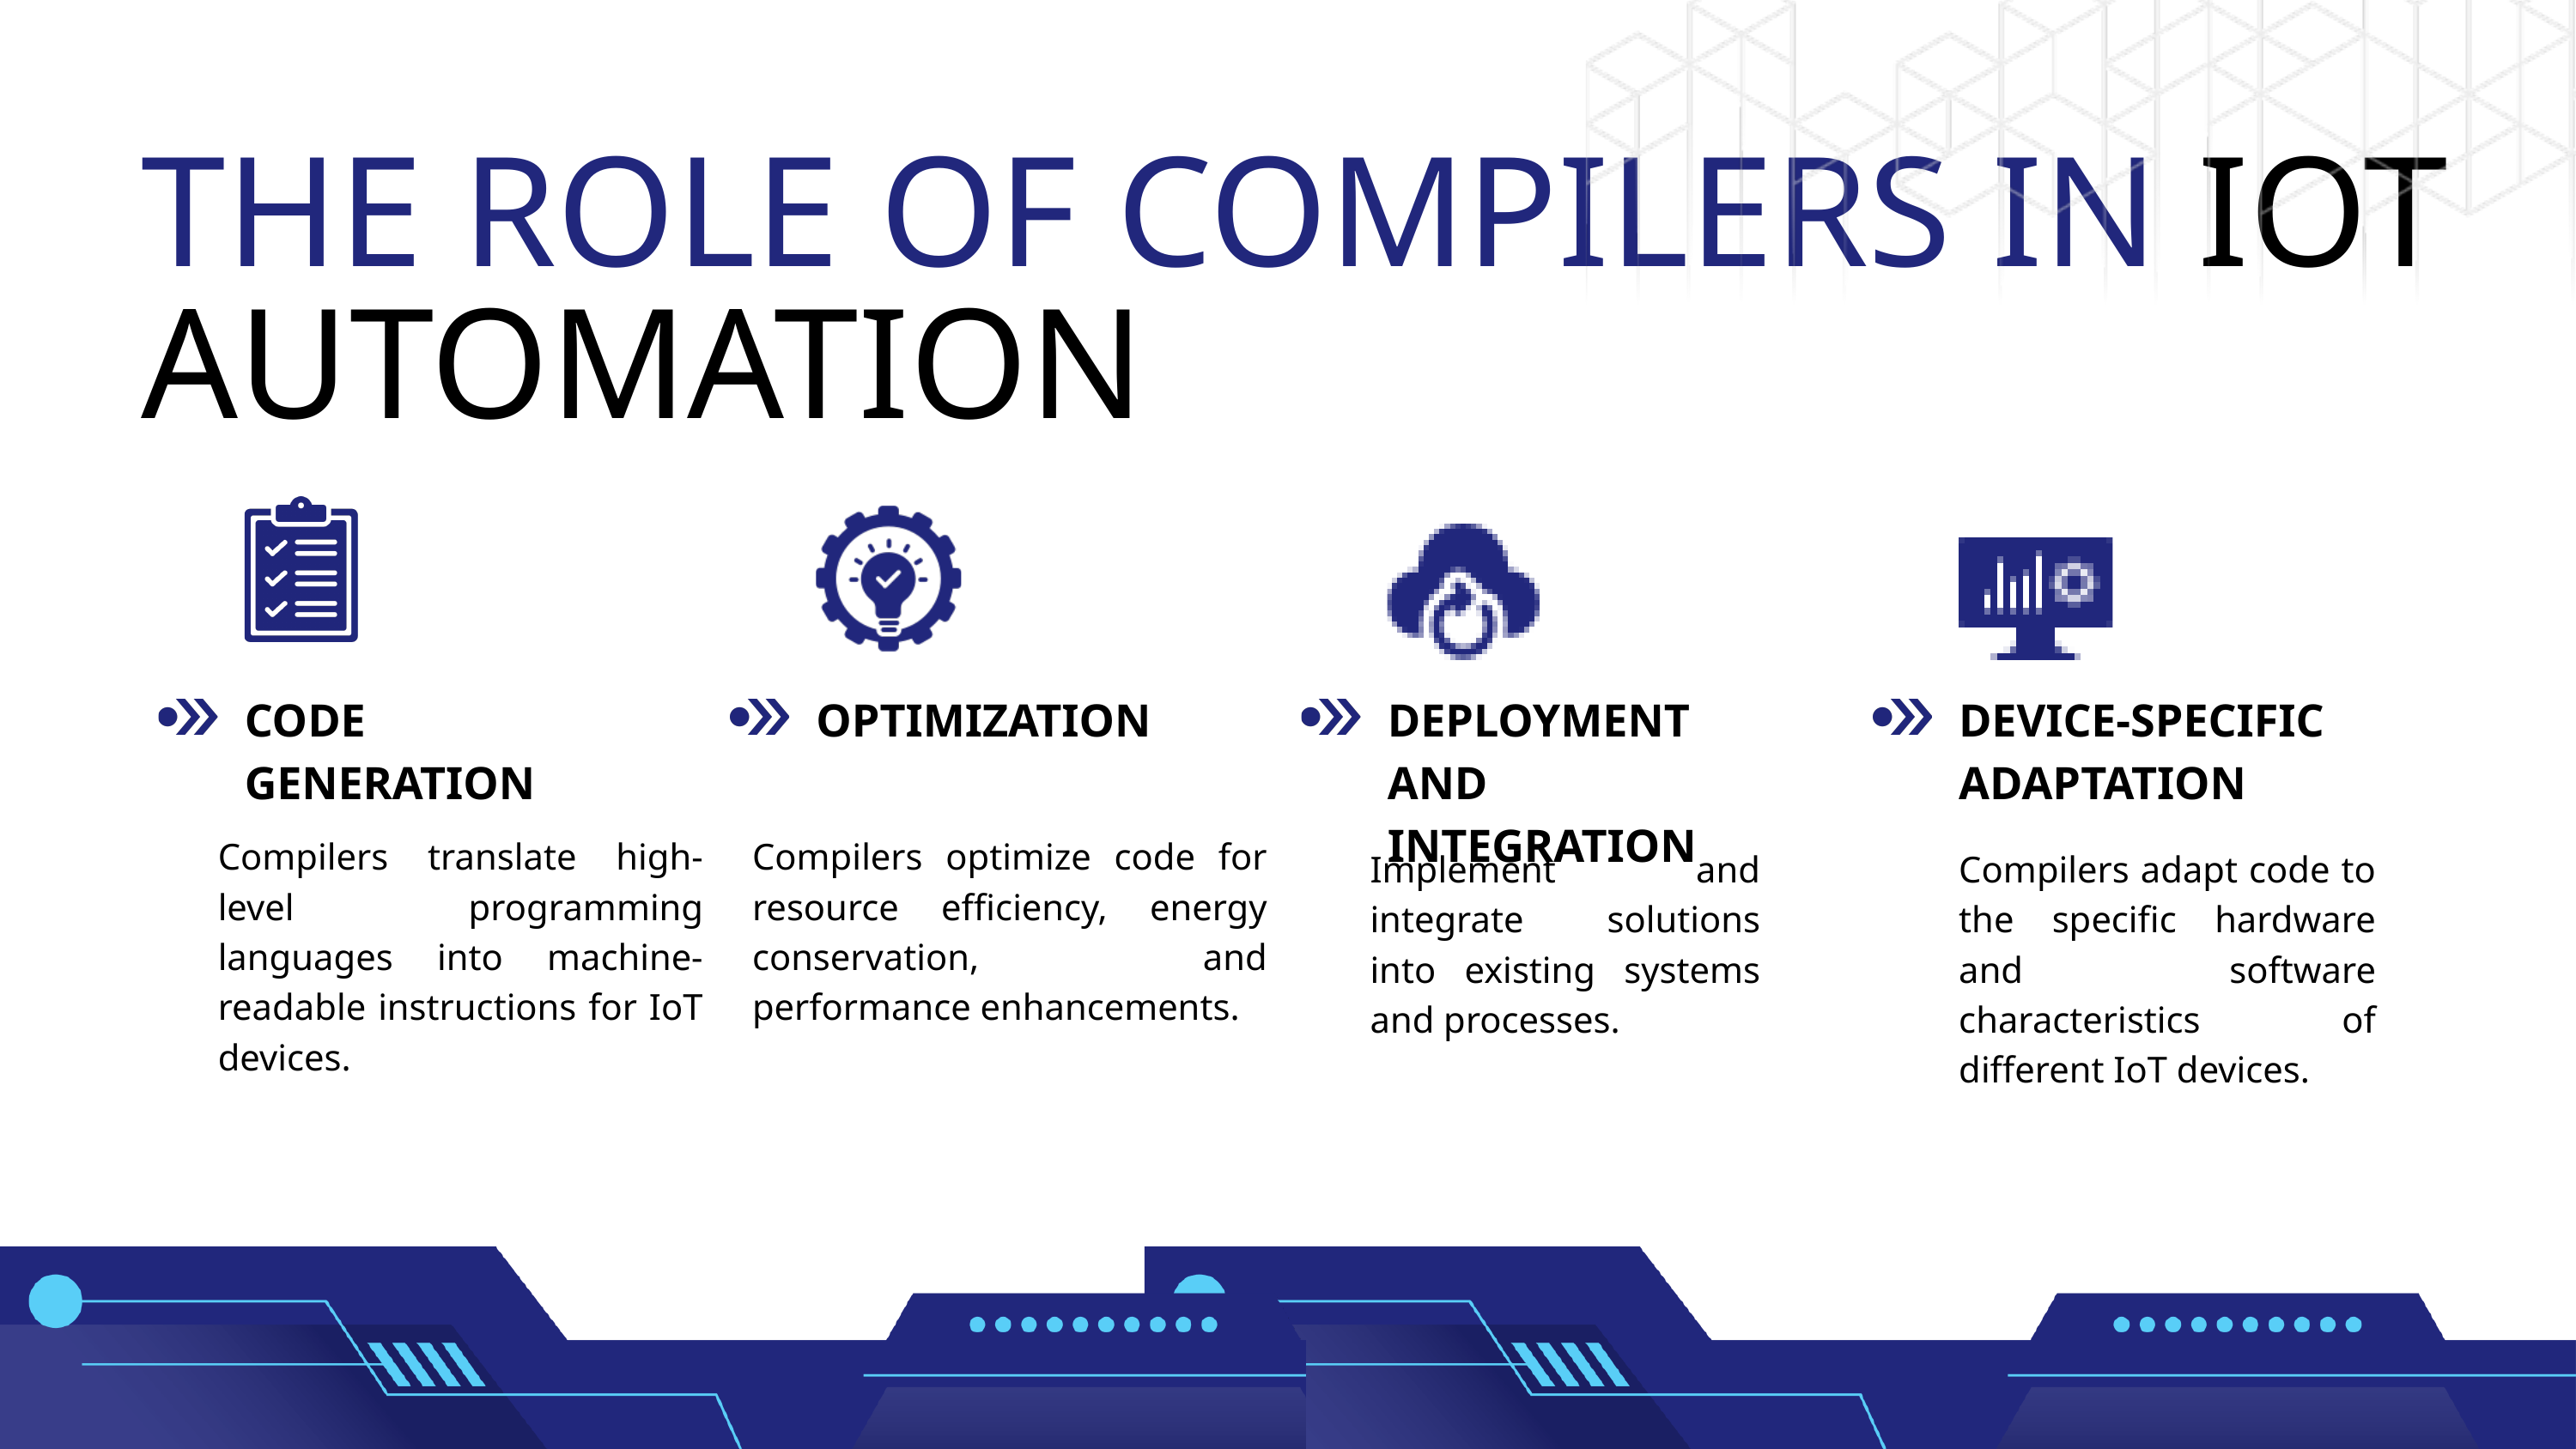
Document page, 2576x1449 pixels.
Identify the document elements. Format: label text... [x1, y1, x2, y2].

text_box [244, 496, 358, 642]
text_box Compilers adapt code to the specific hardware and software characteristics of different IoT devices. [1959, 840, 2376, 1090]
text_box [1306, 1246, 2576, 1449]
text_box Compilers translate high-level programming languages into machine-readable instructions for IoT devices. [217, 827, 703, 1078]
text_box [1873, 699, 1933, 735]
text_box [1585, 0, 2576, 305]
text_box OPTIMIZATION [816, 683, 1222, 747]
text_box Implement and integrate solutions into existing systems and processes. [1370, 840, 1761, 1040]
text_box [816, 506, 962, 652]
text_box [730, 699, 790, 735]
text_box [0, 1246, 1306, 1449]
text_box CODE GENERATION [244, 683, 591, 809]
text_box DEPLOYMENT AND INTEGRATION [1387, 683, 1799, 872]
text_box Compilers optimize code for resource efficiency, energy conservation, and performance enhancements. [752, 827, 1267, 1028]
text_box [1959, 537, 2113, 660]
text_box THE ROLE OF COMPILERS IN IOT AUTOMATION [141, 144, 2470, 449]
text_box [158, 699, 218, 735]
text_box [1301, 699, 1361, 735]
text_box [1387, 524, 1546, 660]
text_box DEVICE-SPECIFIC ADAPTATION [1959, 683, 2418, 809]
